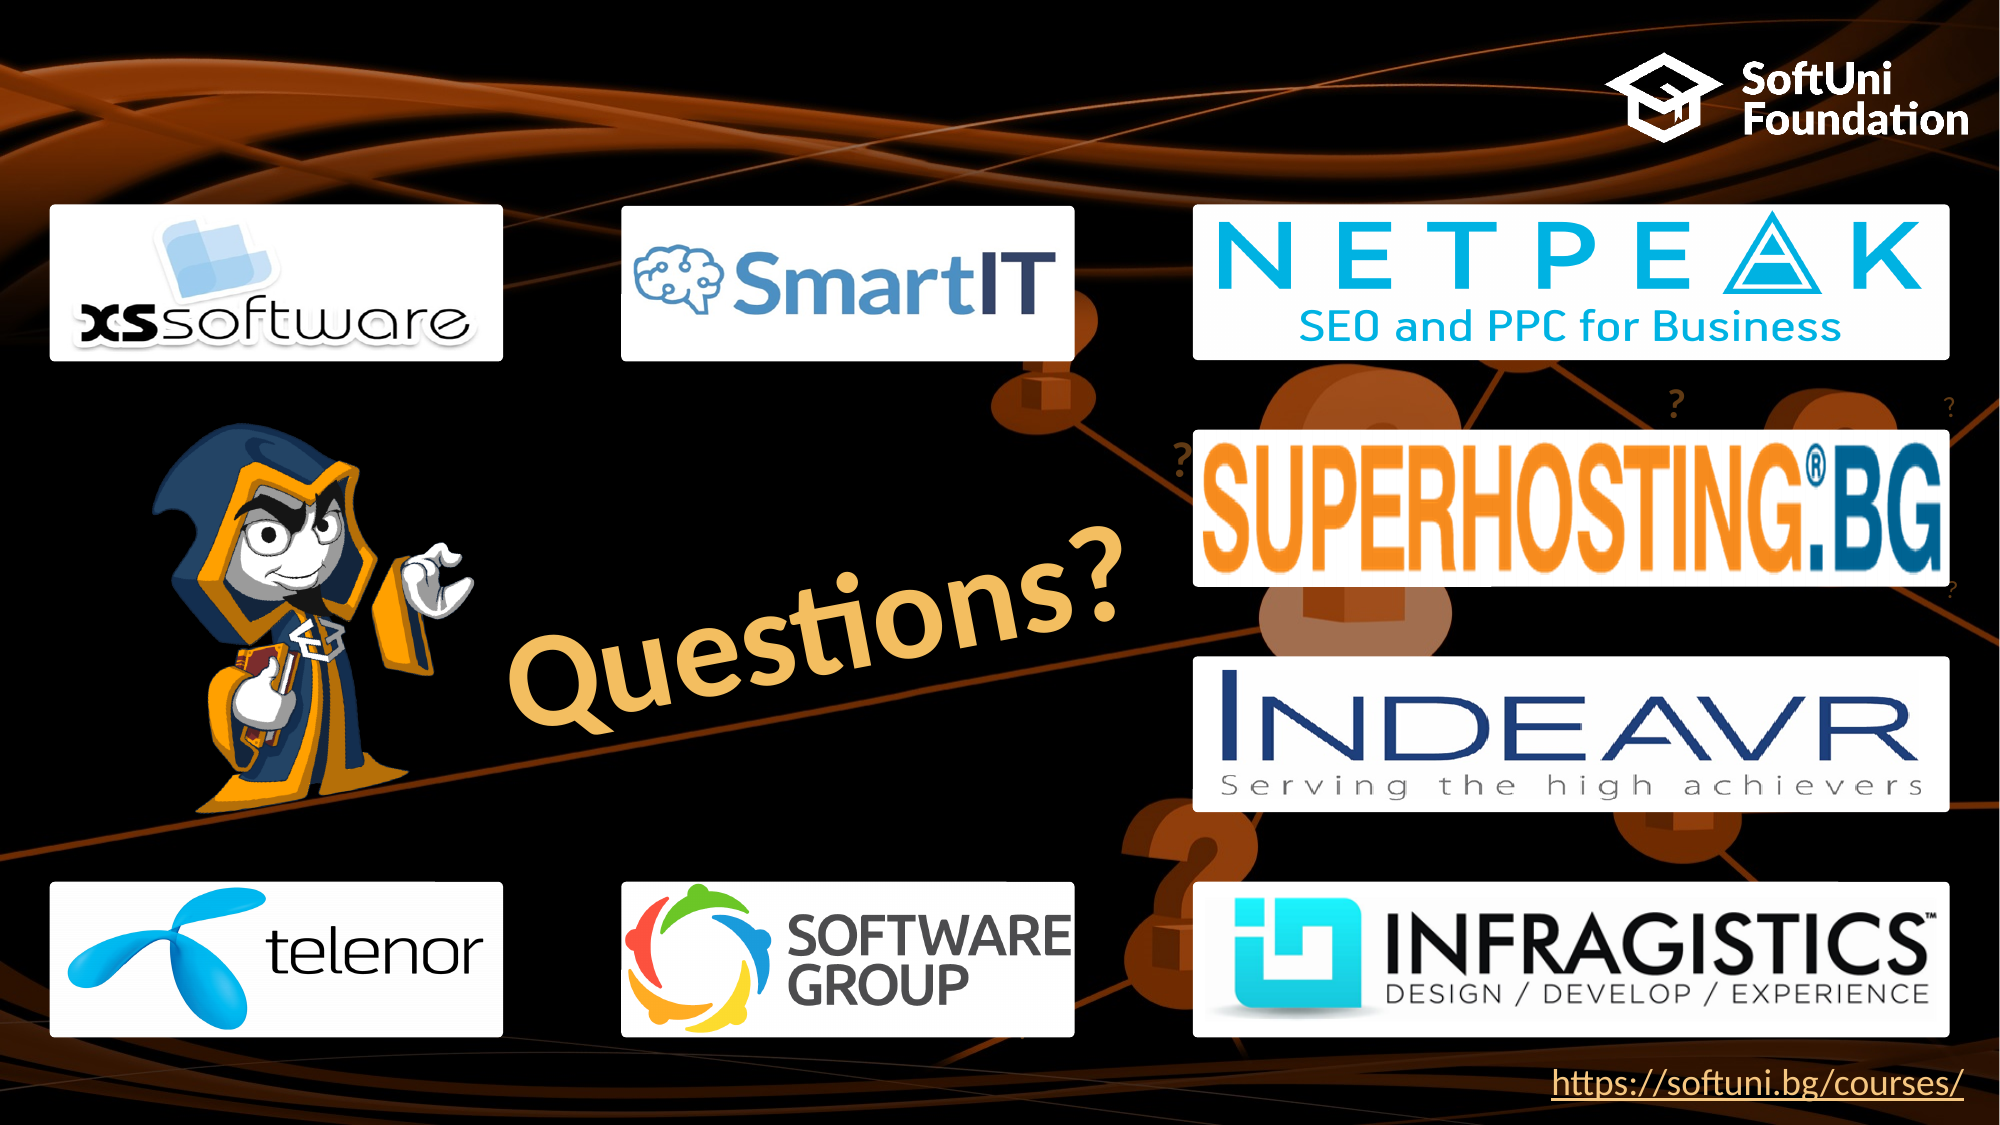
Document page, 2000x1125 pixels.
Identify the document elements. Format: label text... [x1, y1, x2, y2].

list https://softuni.bg/courses/ [250, 1050, 1971, 1108]
picture [0, 0, 2000, 1125]
